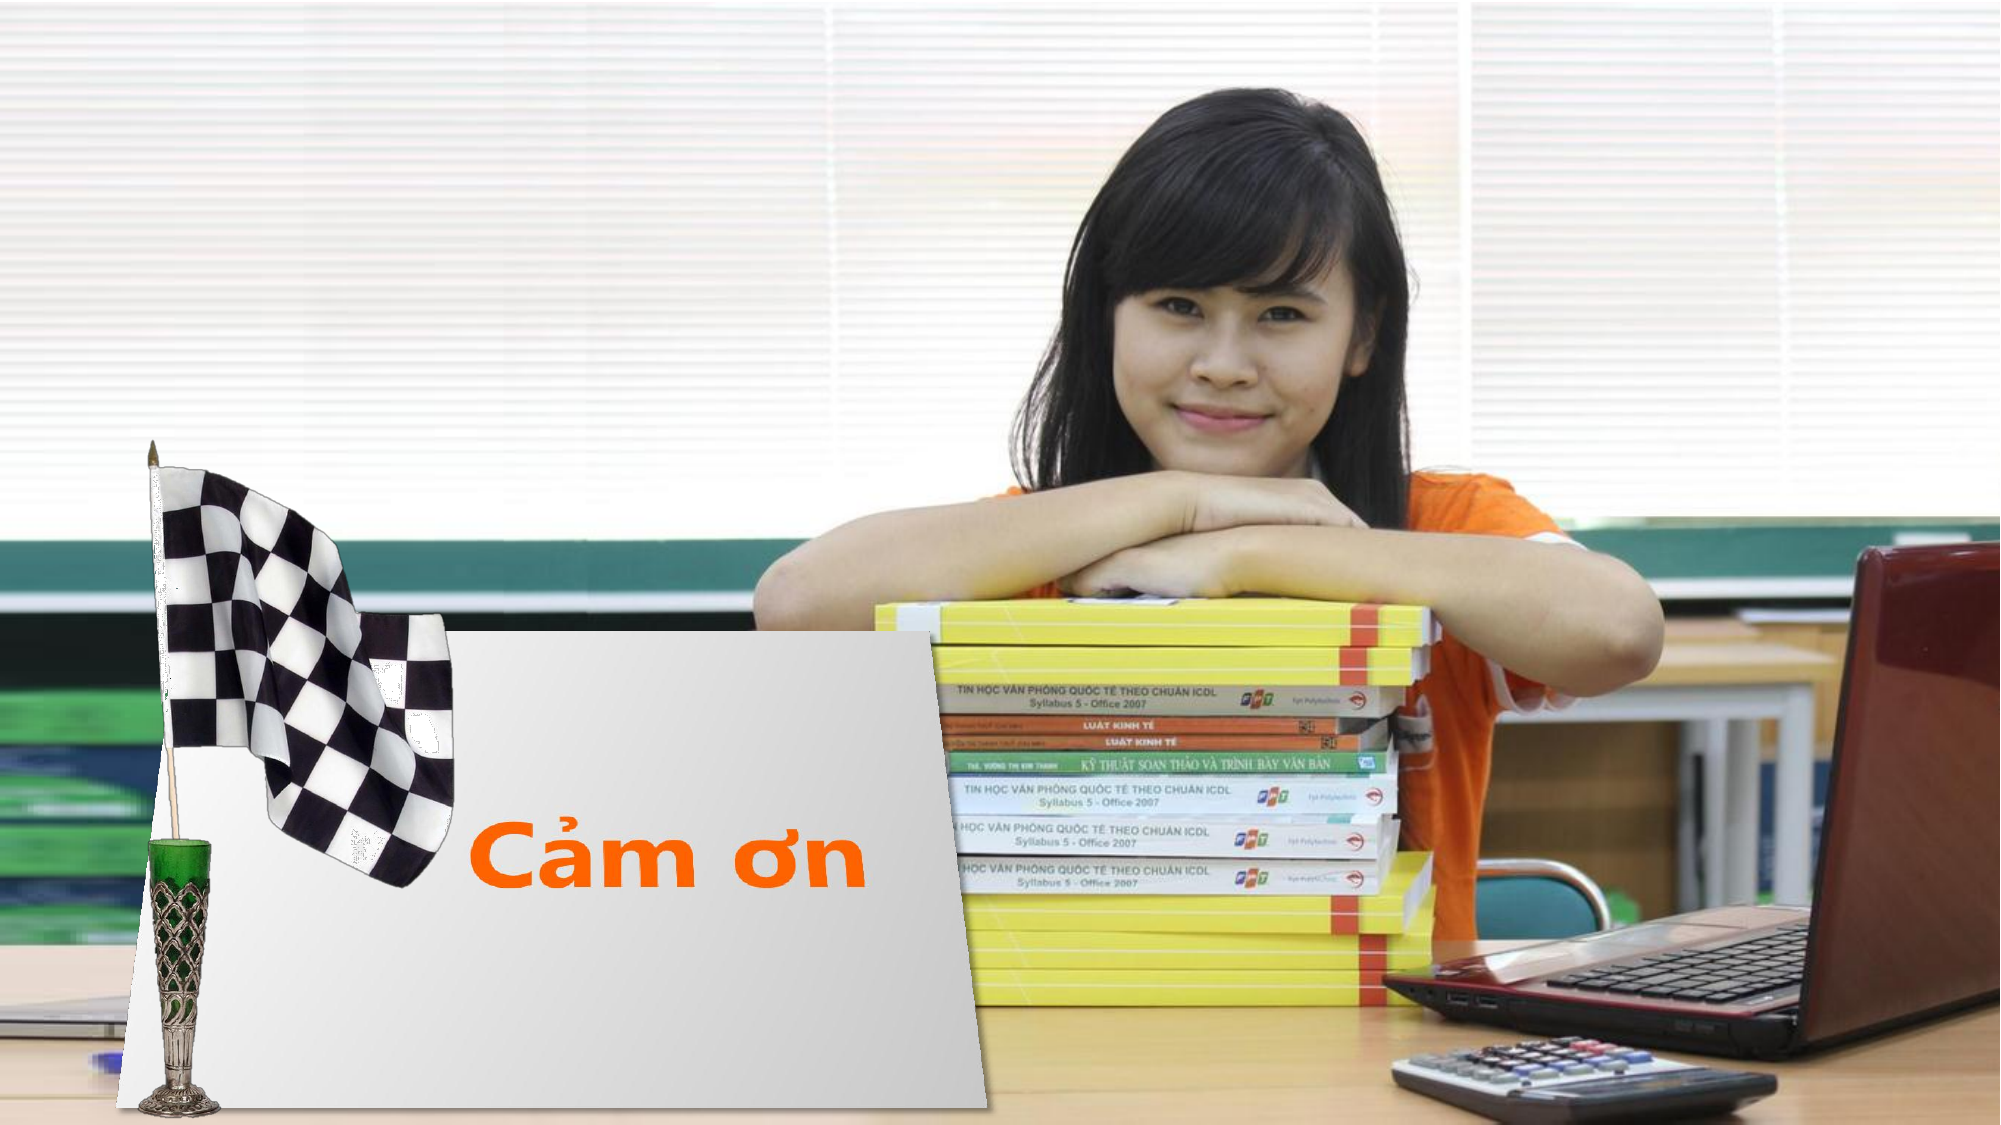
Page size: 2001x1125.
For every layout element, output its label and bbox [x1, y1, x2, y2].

text_box [105, 817, 295, 1125]
text_box [105, 416, 473, 1069]
text_box [295, 625, 1015, 1123]
text_box [0, 2, 2000, 1125]
